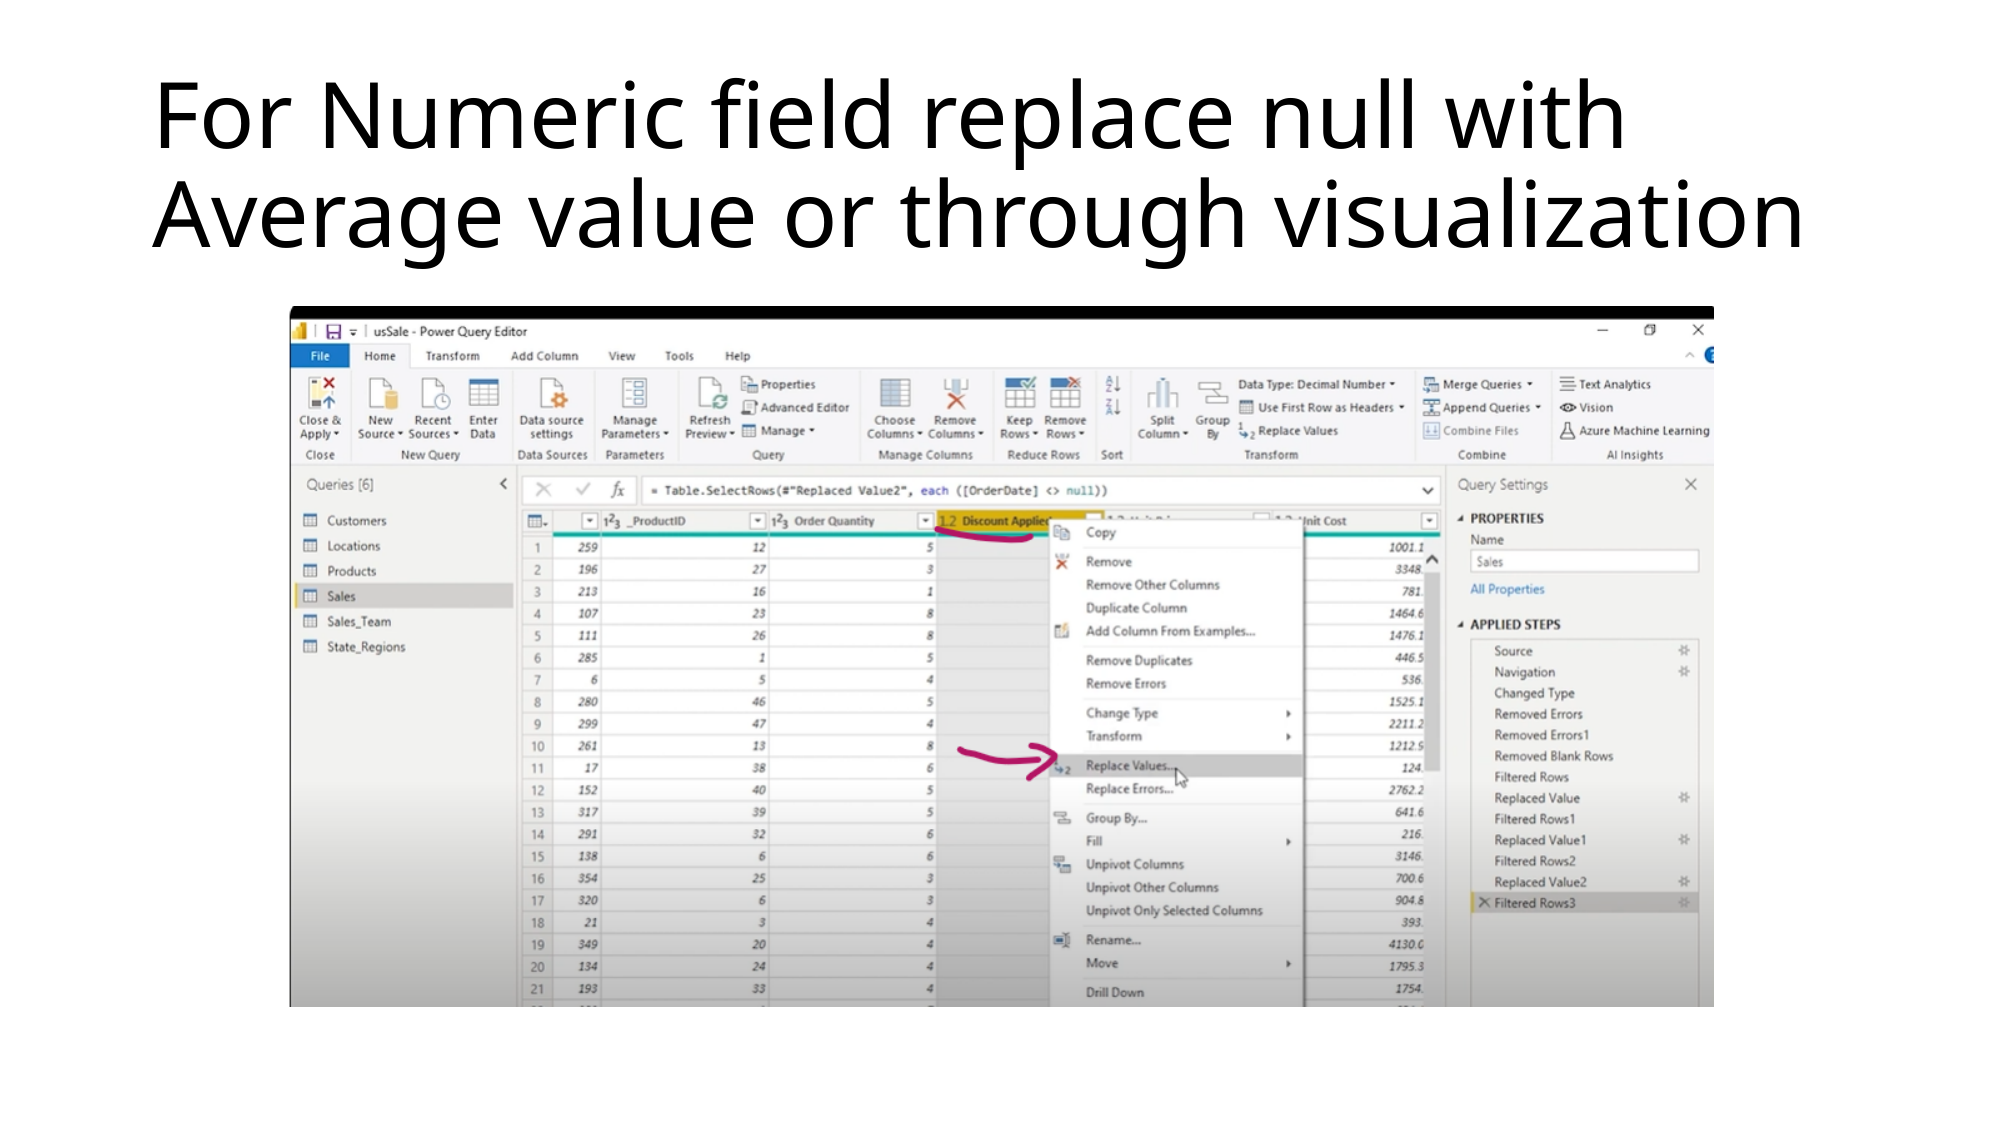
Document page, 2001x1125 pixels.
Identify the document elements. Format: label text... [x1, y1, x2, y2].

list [286, 306, 1714, 1007]
title For Numeric field replace null with Average value or through visualization [137, 59, 1863, 278]
